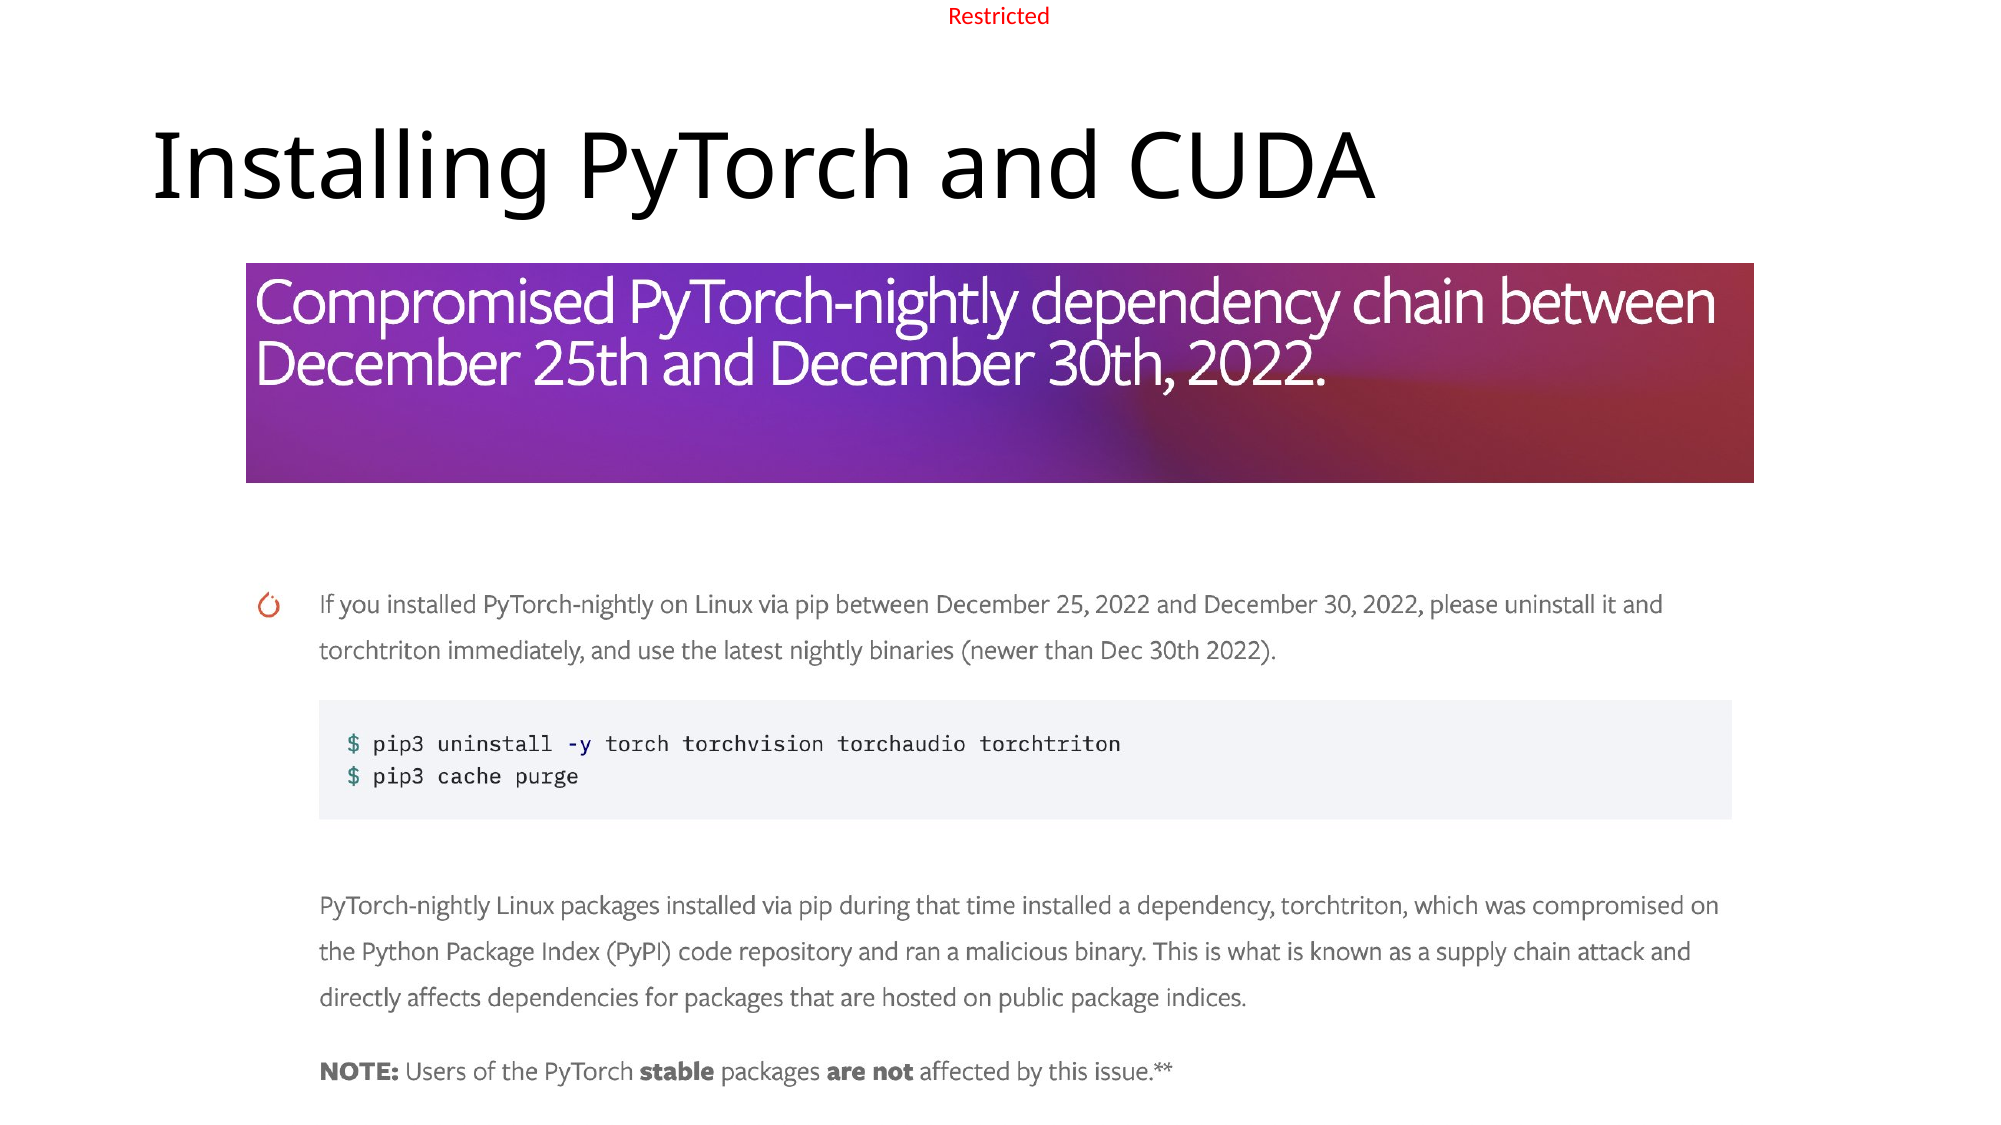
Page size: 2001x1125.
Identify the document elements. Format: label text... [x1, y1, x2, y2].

picture [246, 263, 1754, 1125]
title Installing PyTorch and CUDA [137, 59, 1863, 278]
